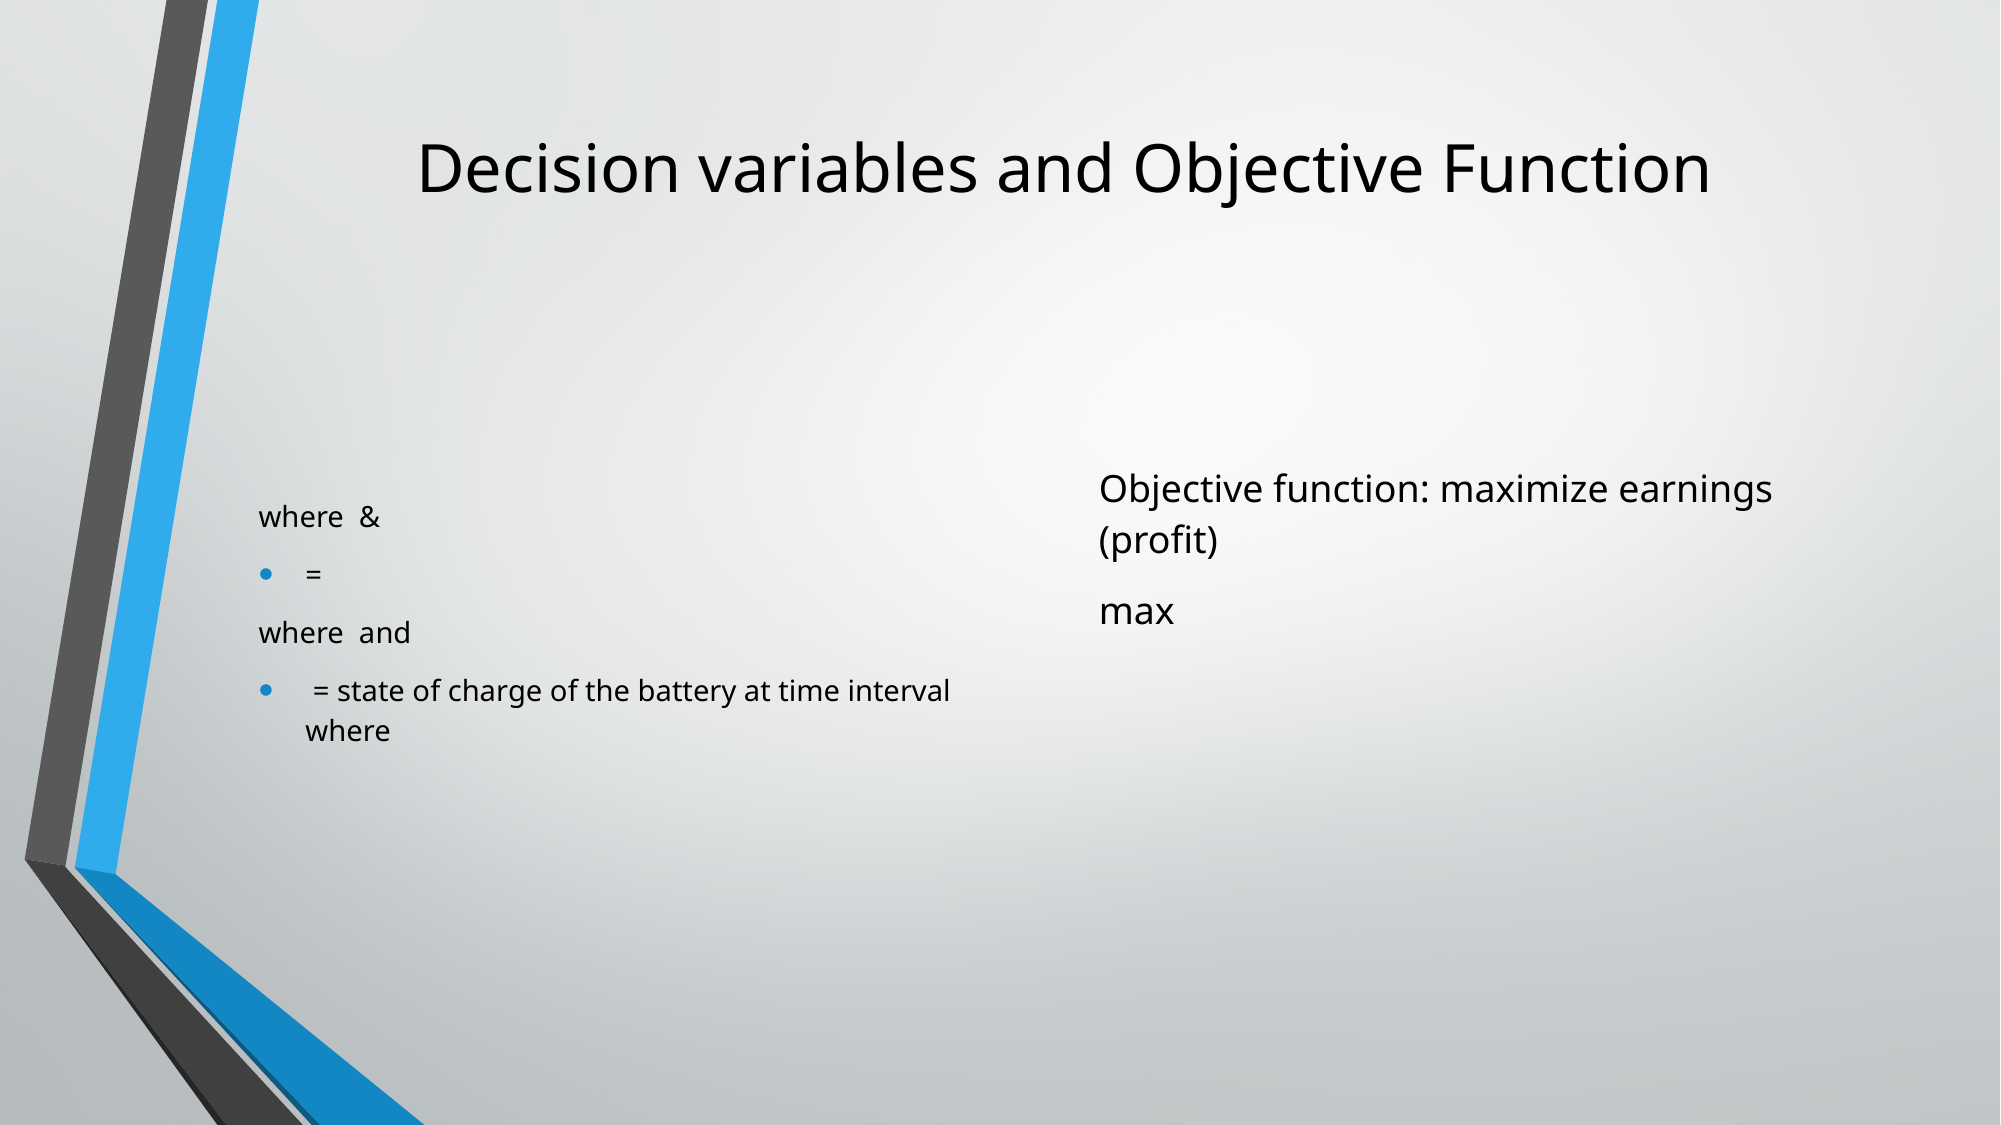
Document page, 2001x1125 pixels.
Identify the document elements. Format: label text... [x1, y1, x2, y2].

title Decision variables and Objective Function [243, 112, 1887, 221]
